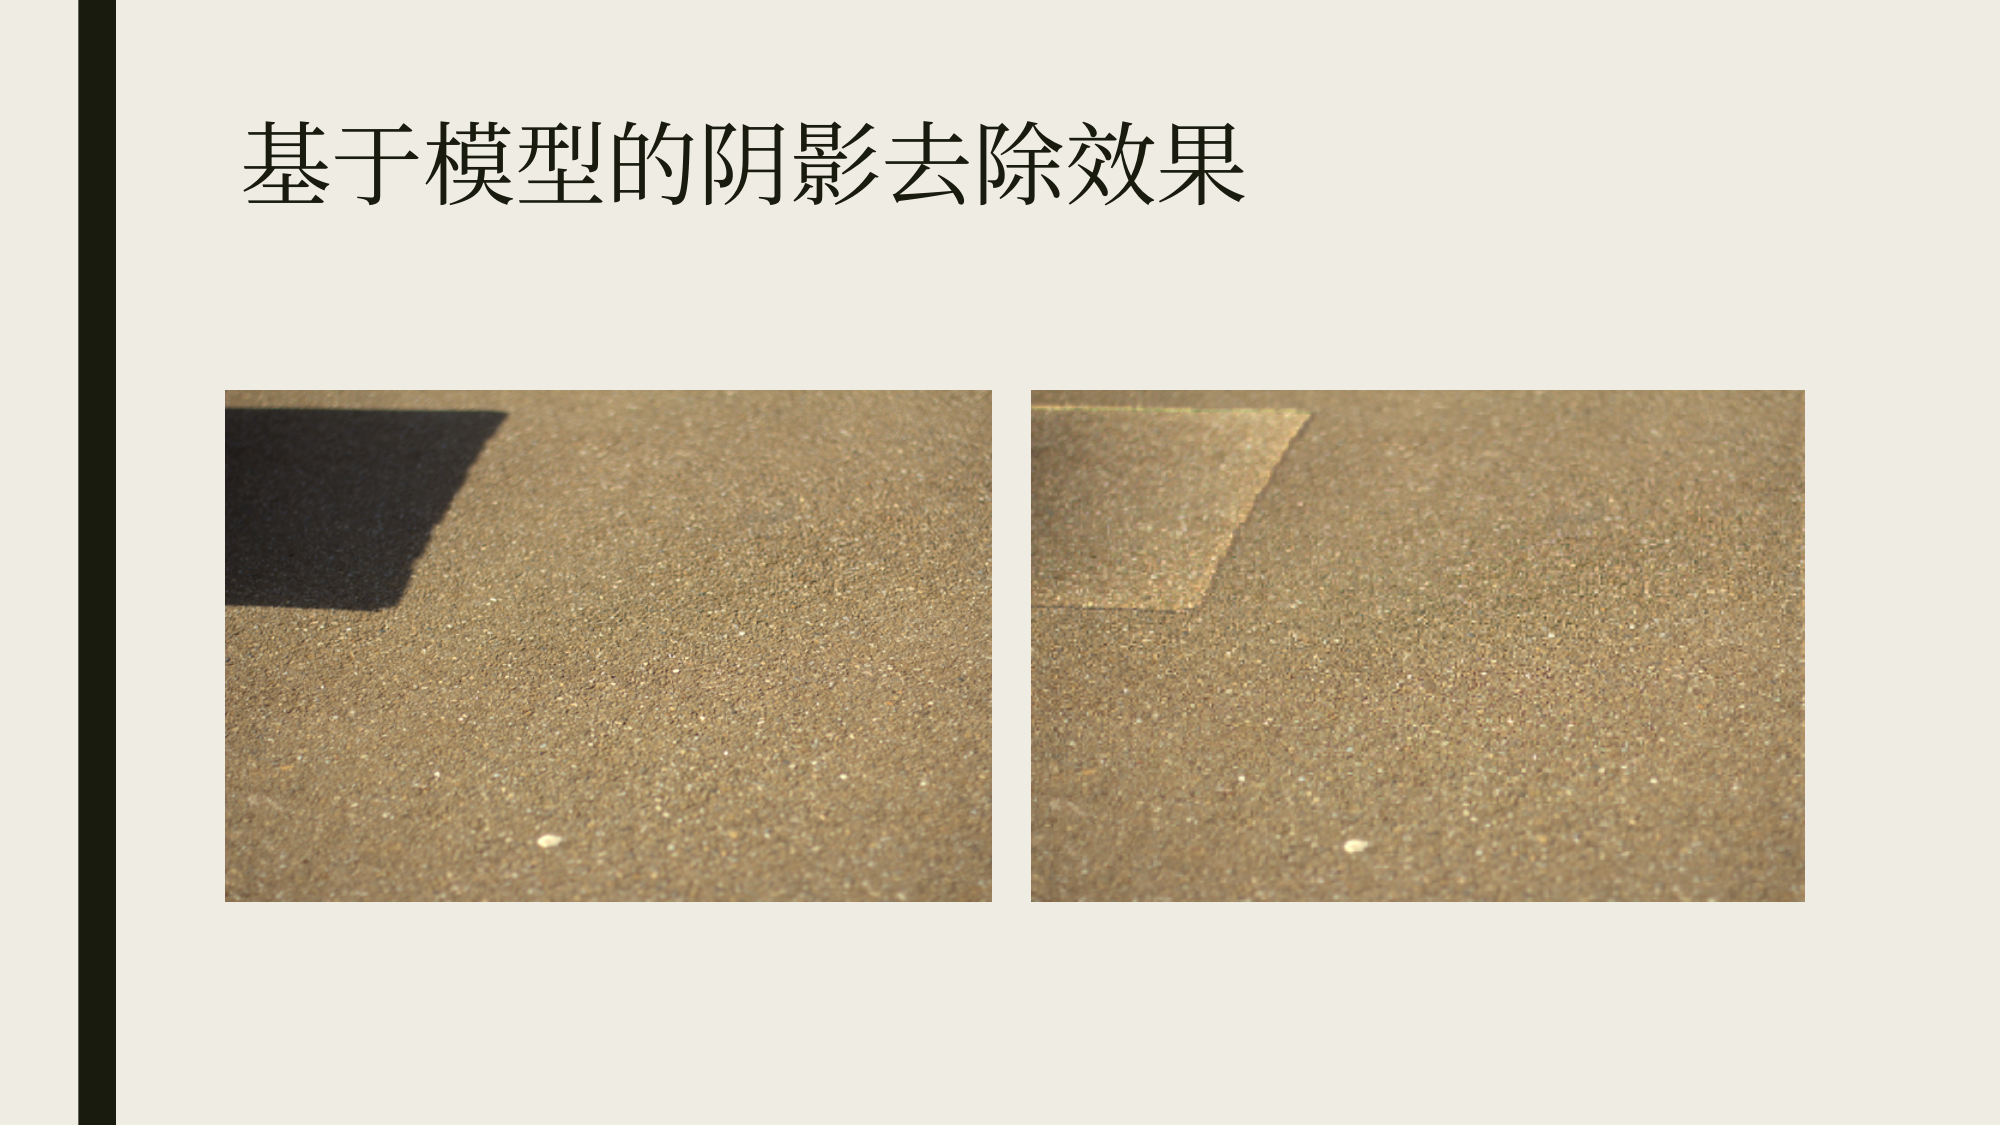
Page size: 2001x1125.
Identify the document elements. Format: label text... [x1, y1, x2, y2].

picture [1031, 390, 1805, 902]
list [224, 390, 992, 902]
title 基于模型的阴影去除效果 [225, 112, 1800, 357]
